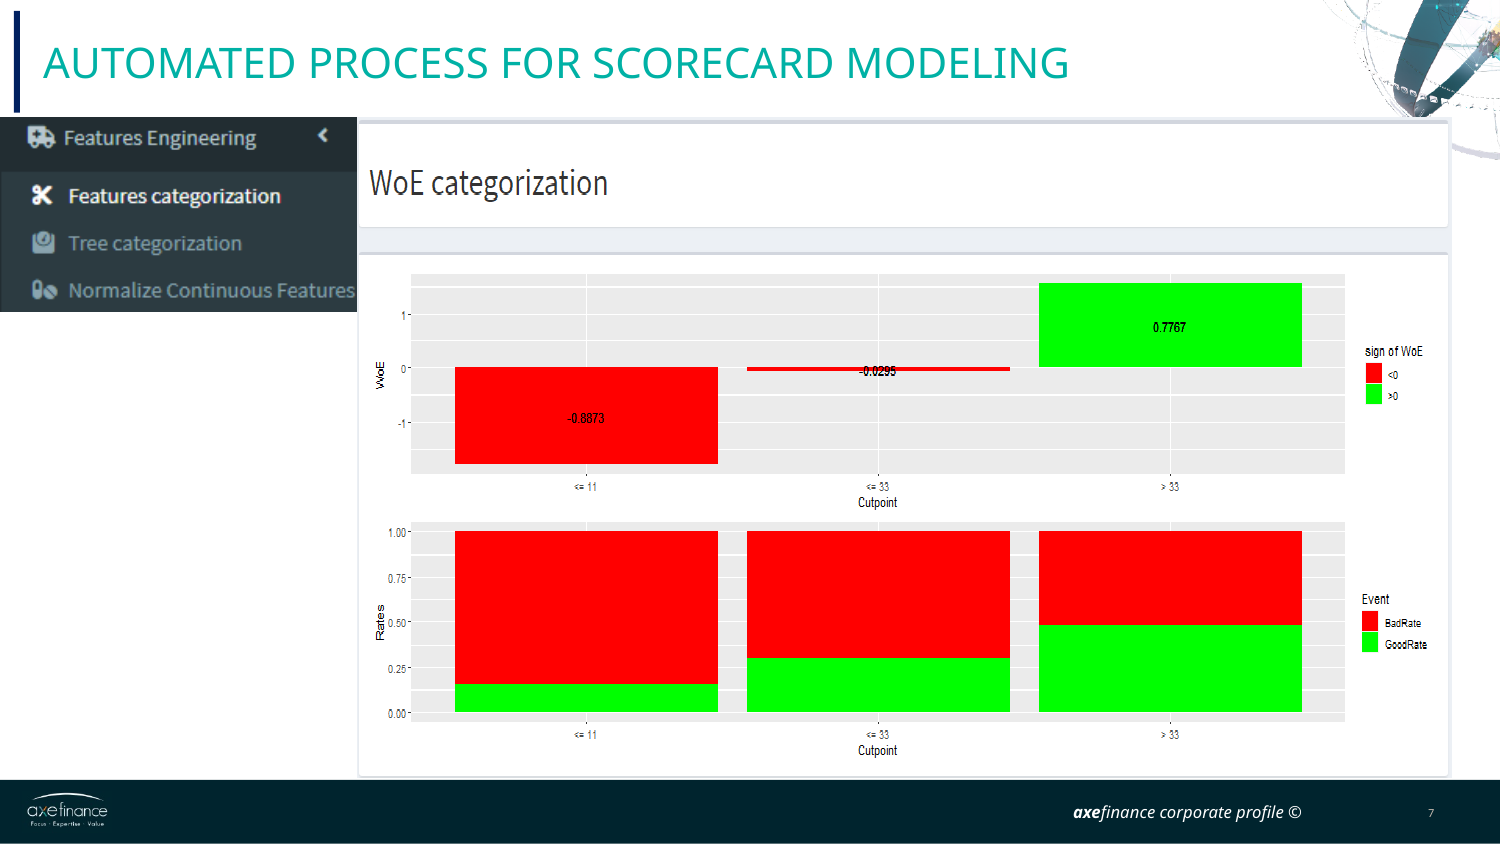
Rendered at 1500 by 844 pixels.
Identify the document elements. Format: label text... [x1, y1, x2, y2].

title Automated process for ScoreCard modeling [28, 24, 1149, 100]
picture [0, 0, 1500, 778]
picture [21, 791, 113, 833]
